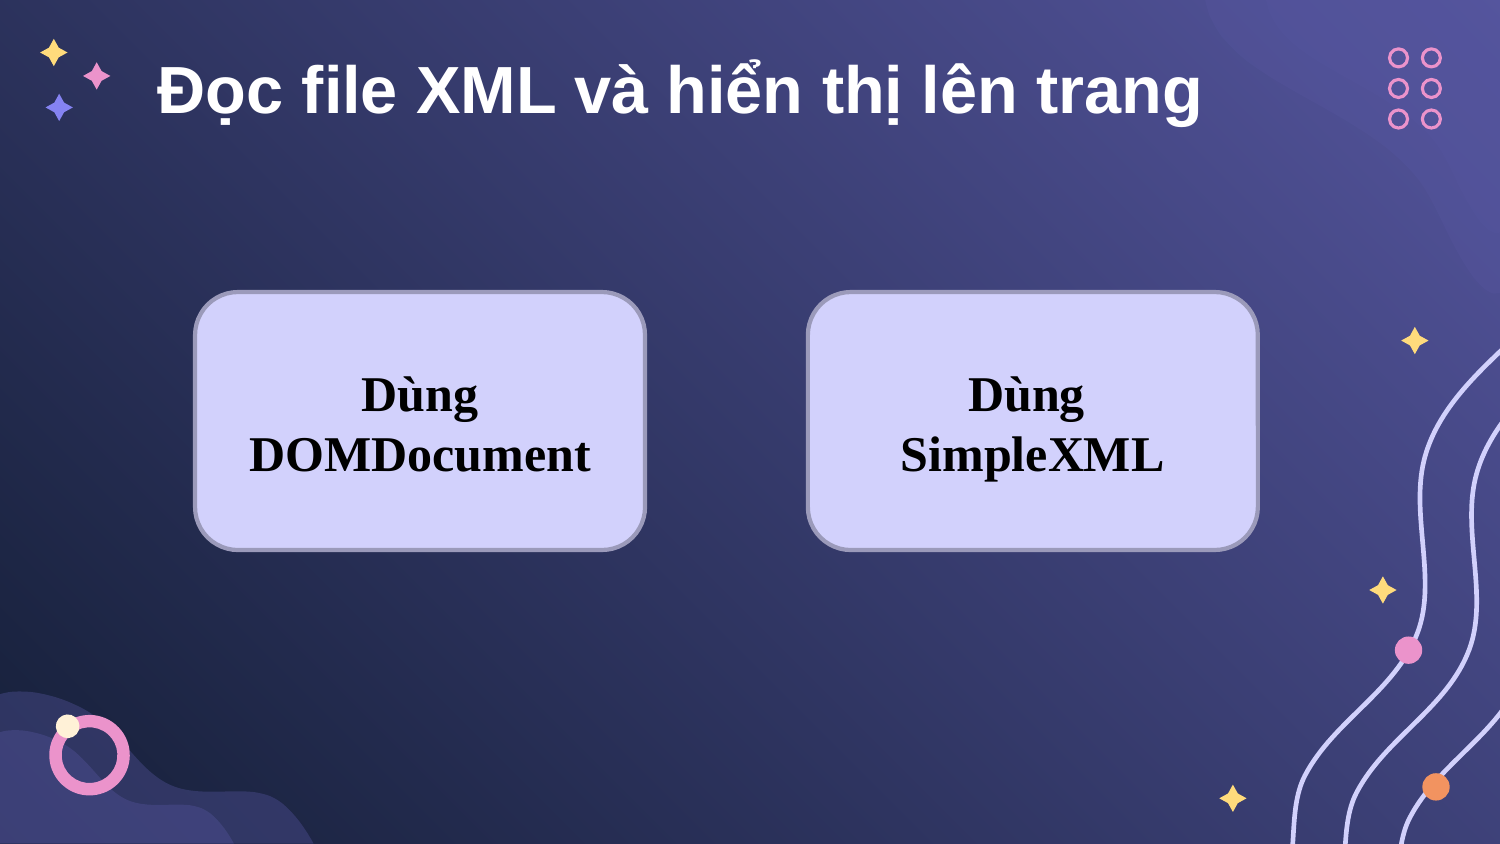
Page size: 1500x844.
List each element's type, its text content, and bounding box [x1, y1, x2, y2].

title Đọc file XML và hiển thị lên trang [142, 31, 1407, 126]
text_box Dùng DOMDocument [192, 289, 648, 553]
text_box [1219, 784, 1247, 812]
text_box Dùng SimpleXML [805, 289, 1260, 553]
